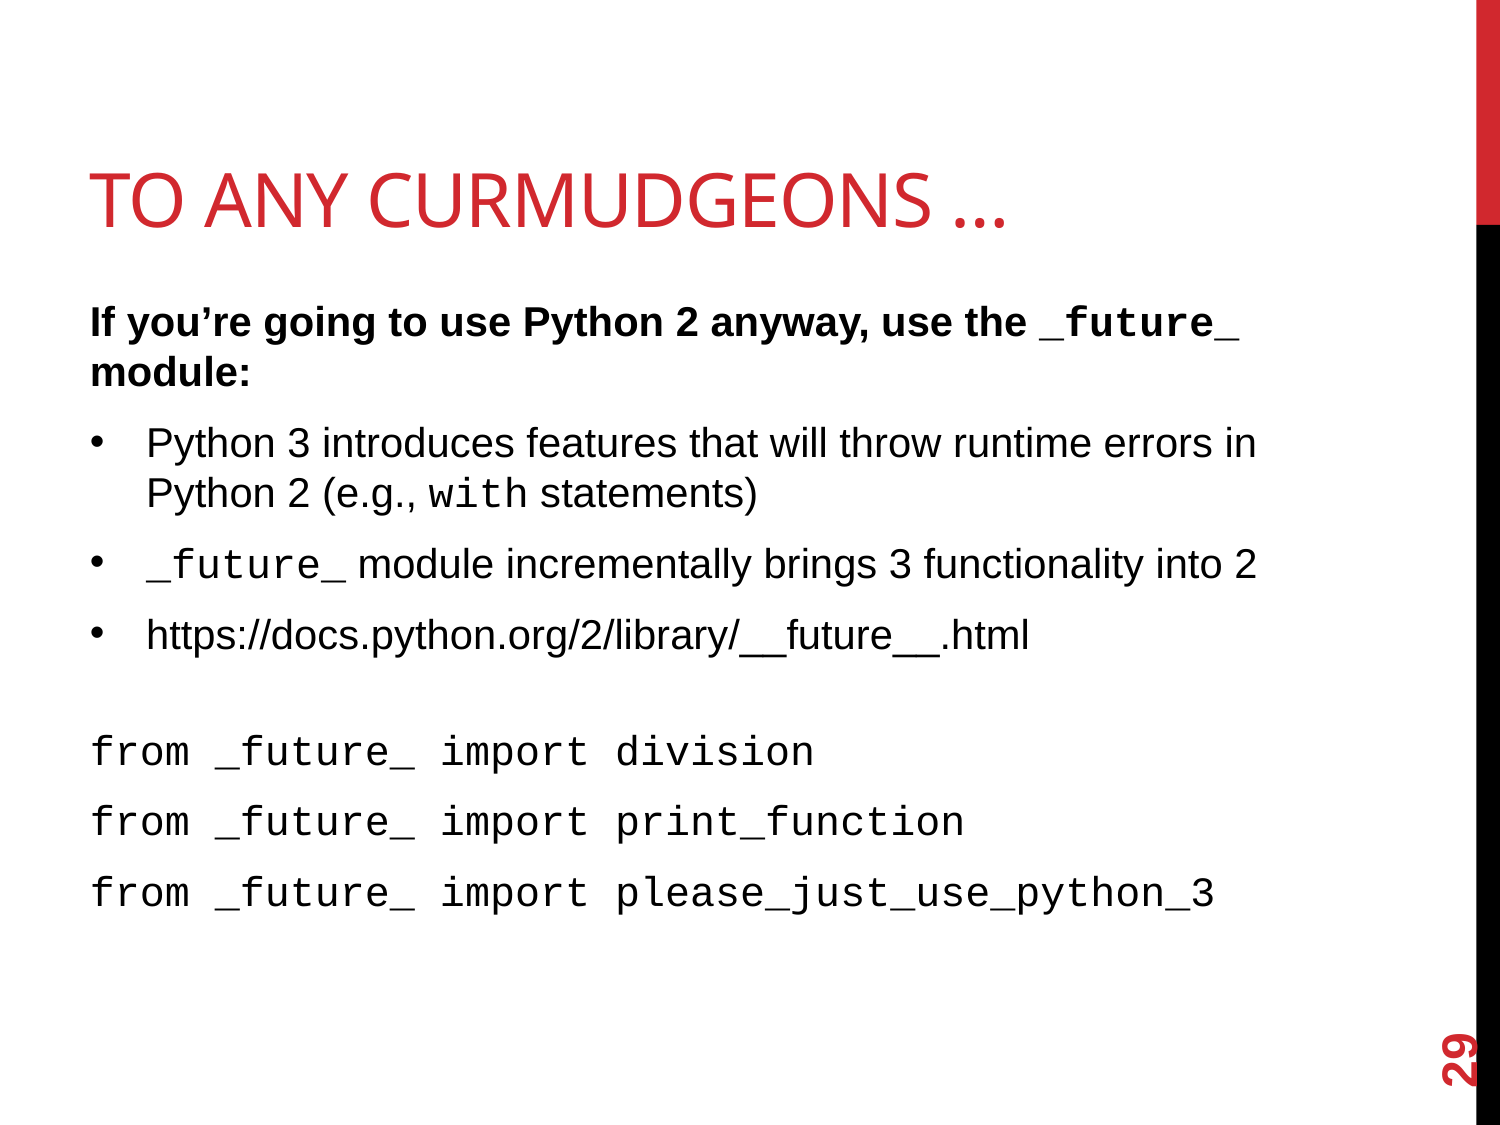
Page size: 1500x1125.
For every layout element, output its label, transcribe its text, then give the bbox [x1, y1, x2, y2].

text_box <number> [1427, 887, 1488, 1104]
text_box If you’re going to use Python 2 anyway, use the _future_ module: Python 3 introduces features that will throw runtime errors in Python 2 (e.g., with statements) _future_ module incrementally brings 3 functionality into 2 https://docs.python.org/2/library/__future__.html from _future_ import division from _future_ import print_function from _future_ import please_just_use_python_3 [74, 287, 1325, 1005]
text_box To any Curmudgeons … [74, 25, 1232, 250]
